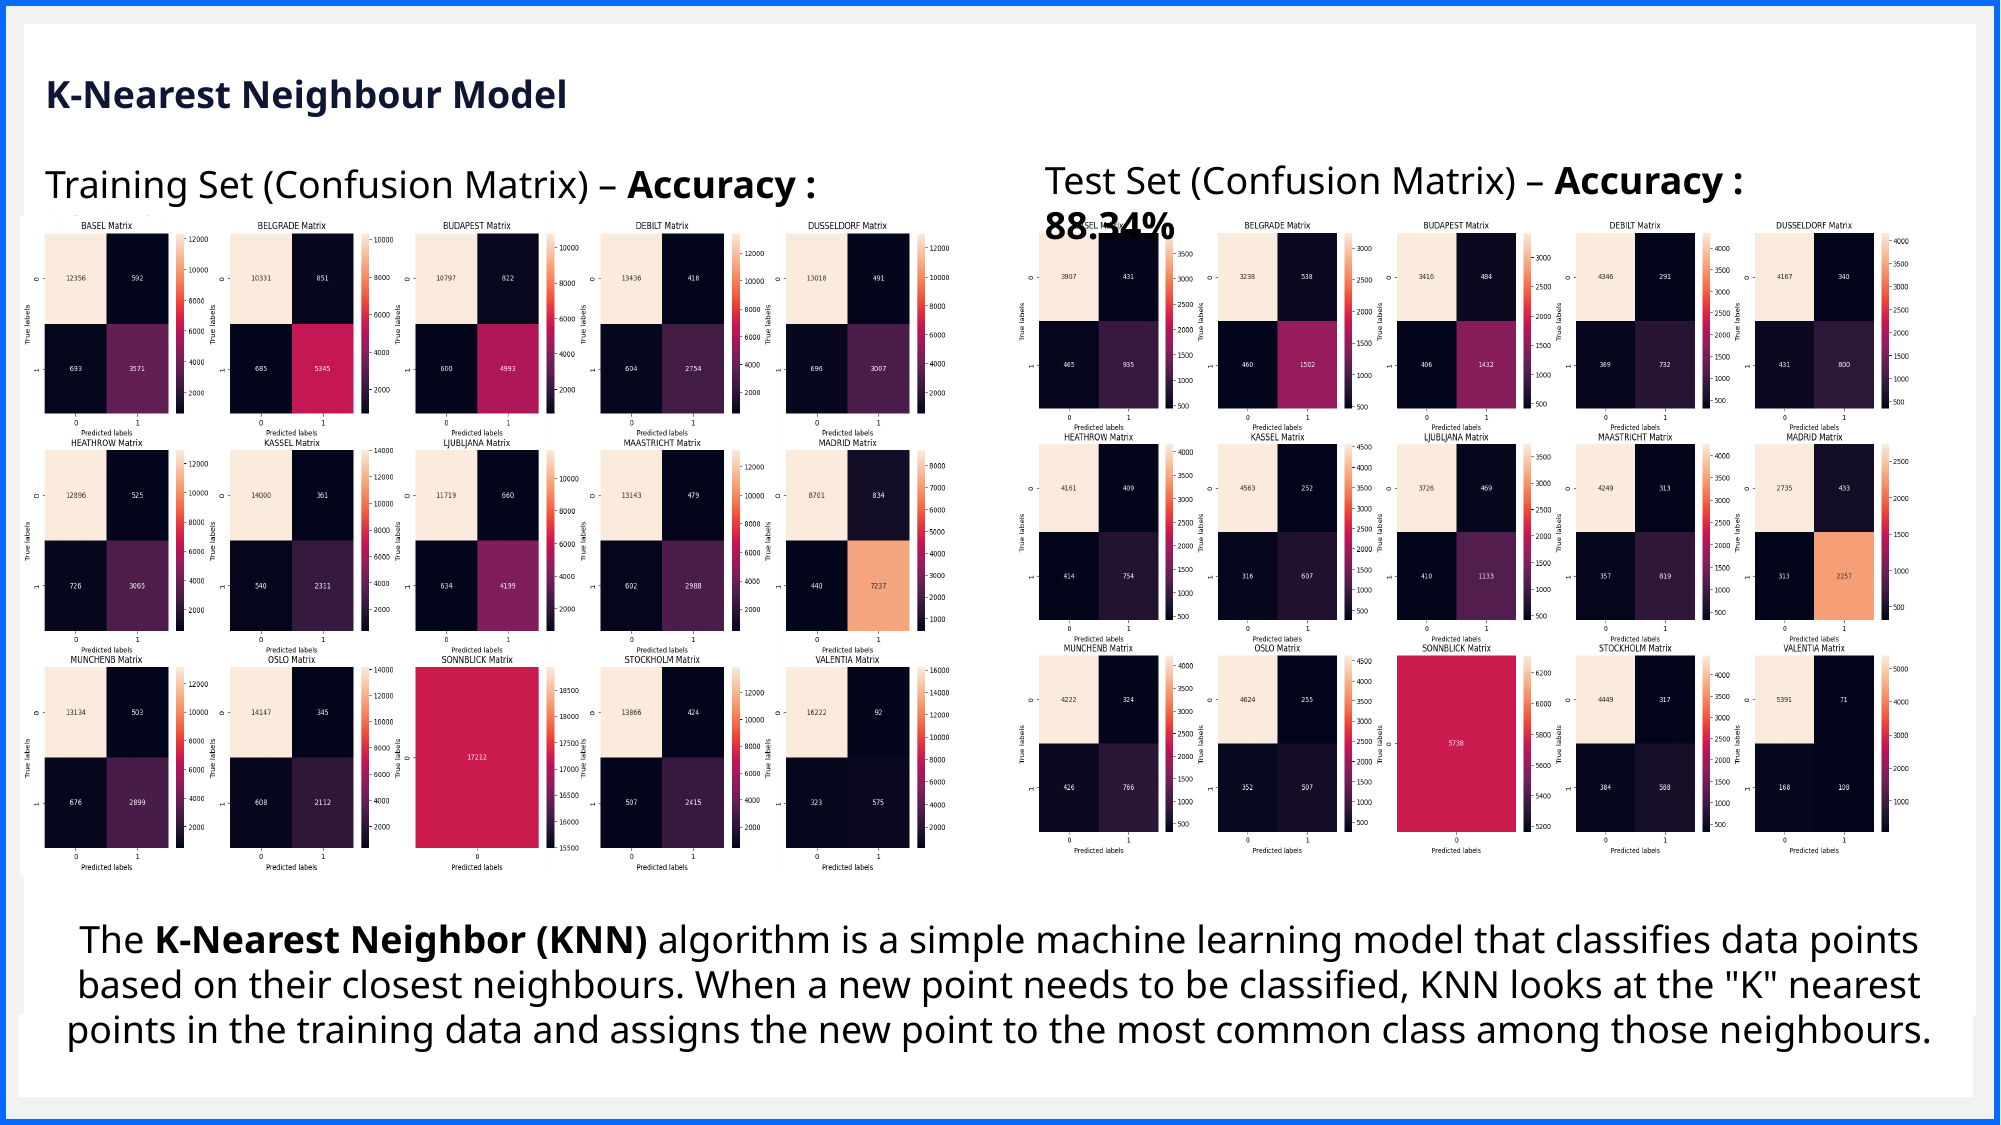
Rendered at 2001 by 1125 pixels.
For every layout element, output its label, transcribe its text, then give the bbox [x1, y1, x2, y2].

picture [20, 216, 954, 876]
picture [1015, 216, 1913, 859]
text_box The K-Nearest Neighbor (KNN) algorithm is a simple machine learning model that classifies data points based on their closest neighbours. When a new point needs to be classified, KNN looks at the "K" nearest points in the training data and assigns the new point to the most common class among those neighbours. [40, 908, 1960, 1059]
text_box Training Set (Confusion Matrix) – Accuracy : 93.91% [30, 153, 927, 216]
text_box [18, 1014, 1974, 1098]
text_box K-Nearest Neighbour Model [30, 63, 1031, 304]
text_box Test Set (Confusion Matrix) – Accuracy : 88.34% [1030, 149, 1870, 216]
